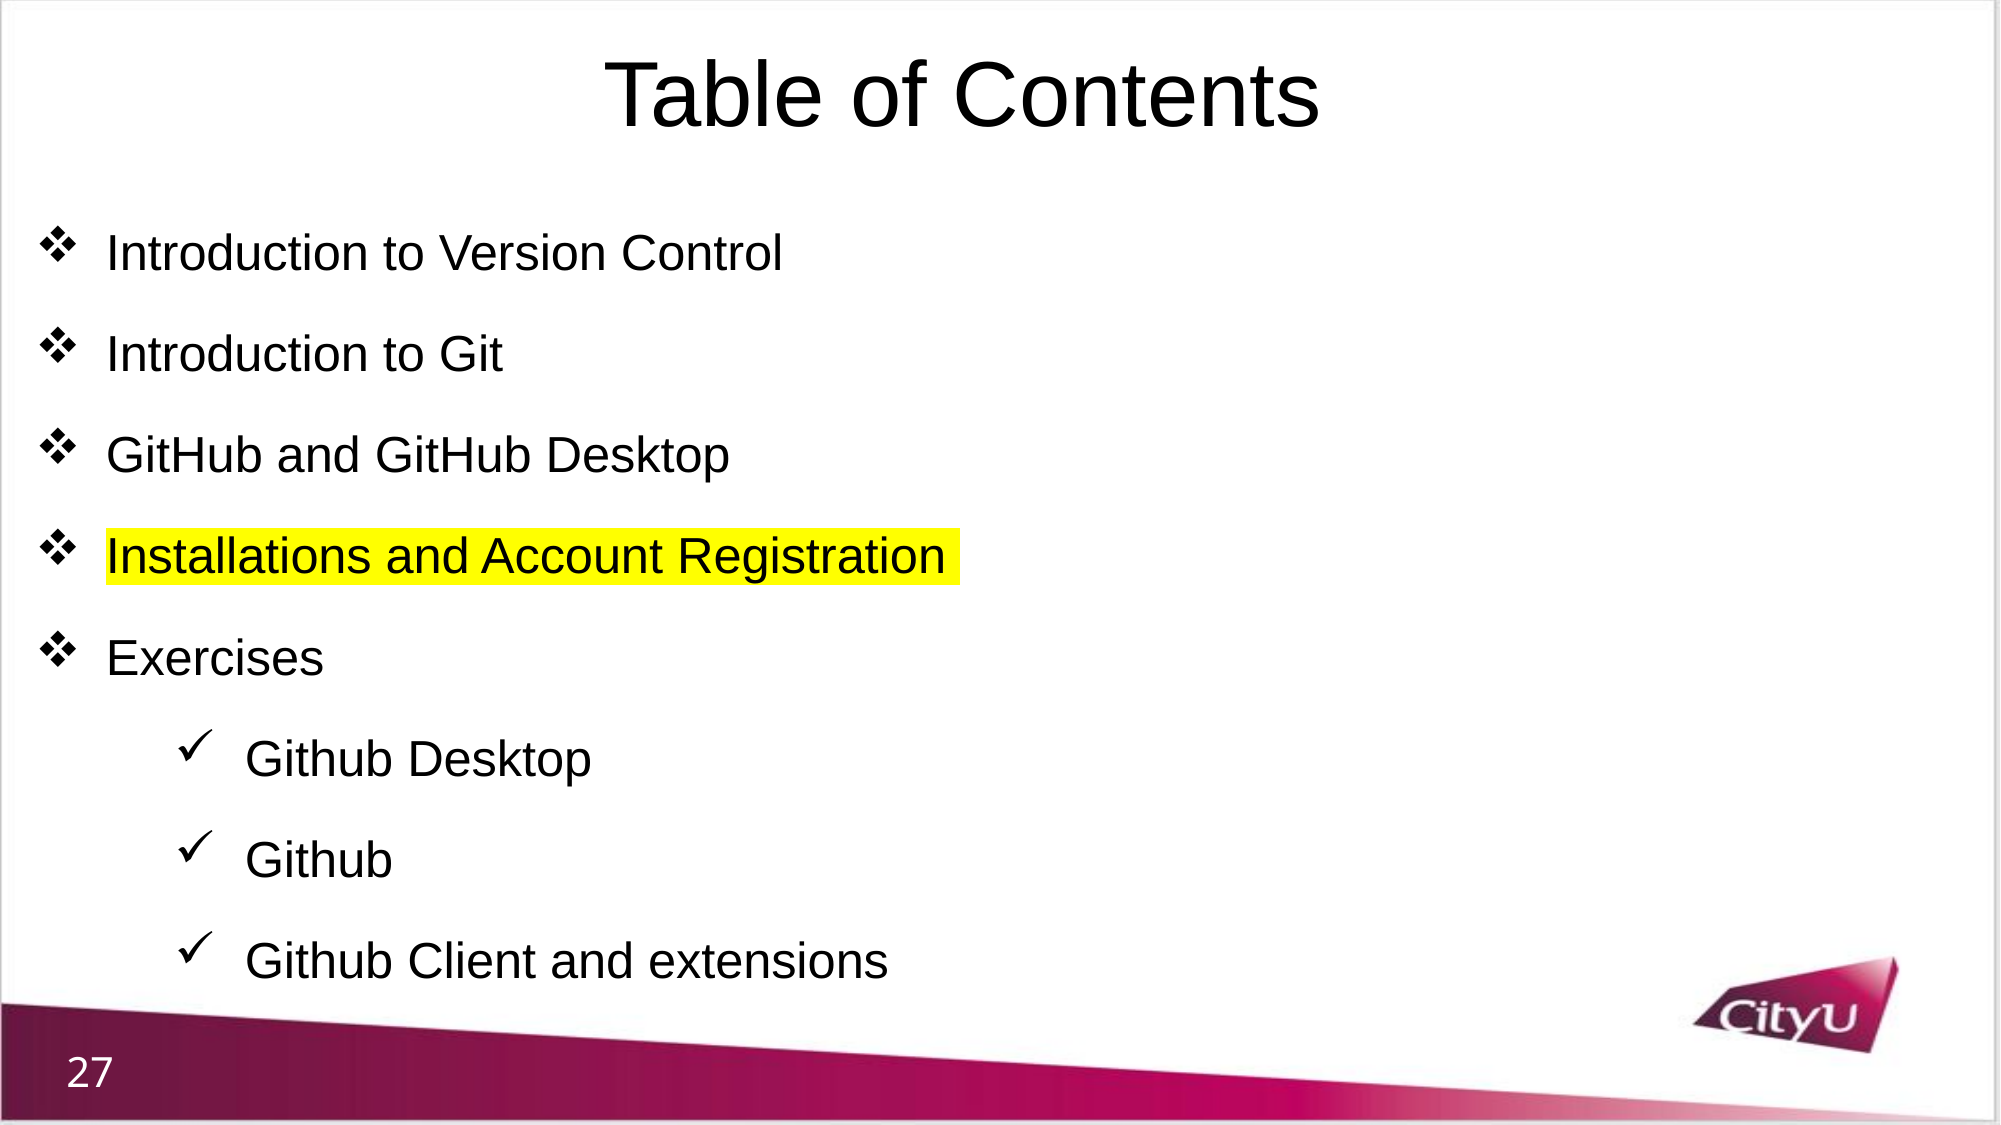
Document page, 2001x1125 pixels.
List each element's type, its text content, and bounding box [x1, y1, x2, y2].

text_box 27 [51, 1038, 155, 1099]
text_box Table of Contents [63, 26, 1864, 153]
picture [0, 0, 2001, 1125]
text_box Introduction to Version Control Introduction to Git GitHub and GitHub Desktop Installations and Account Registration Exercises Github Desktop Github Github Client and extensions [20, 181, 1821, 1004]
